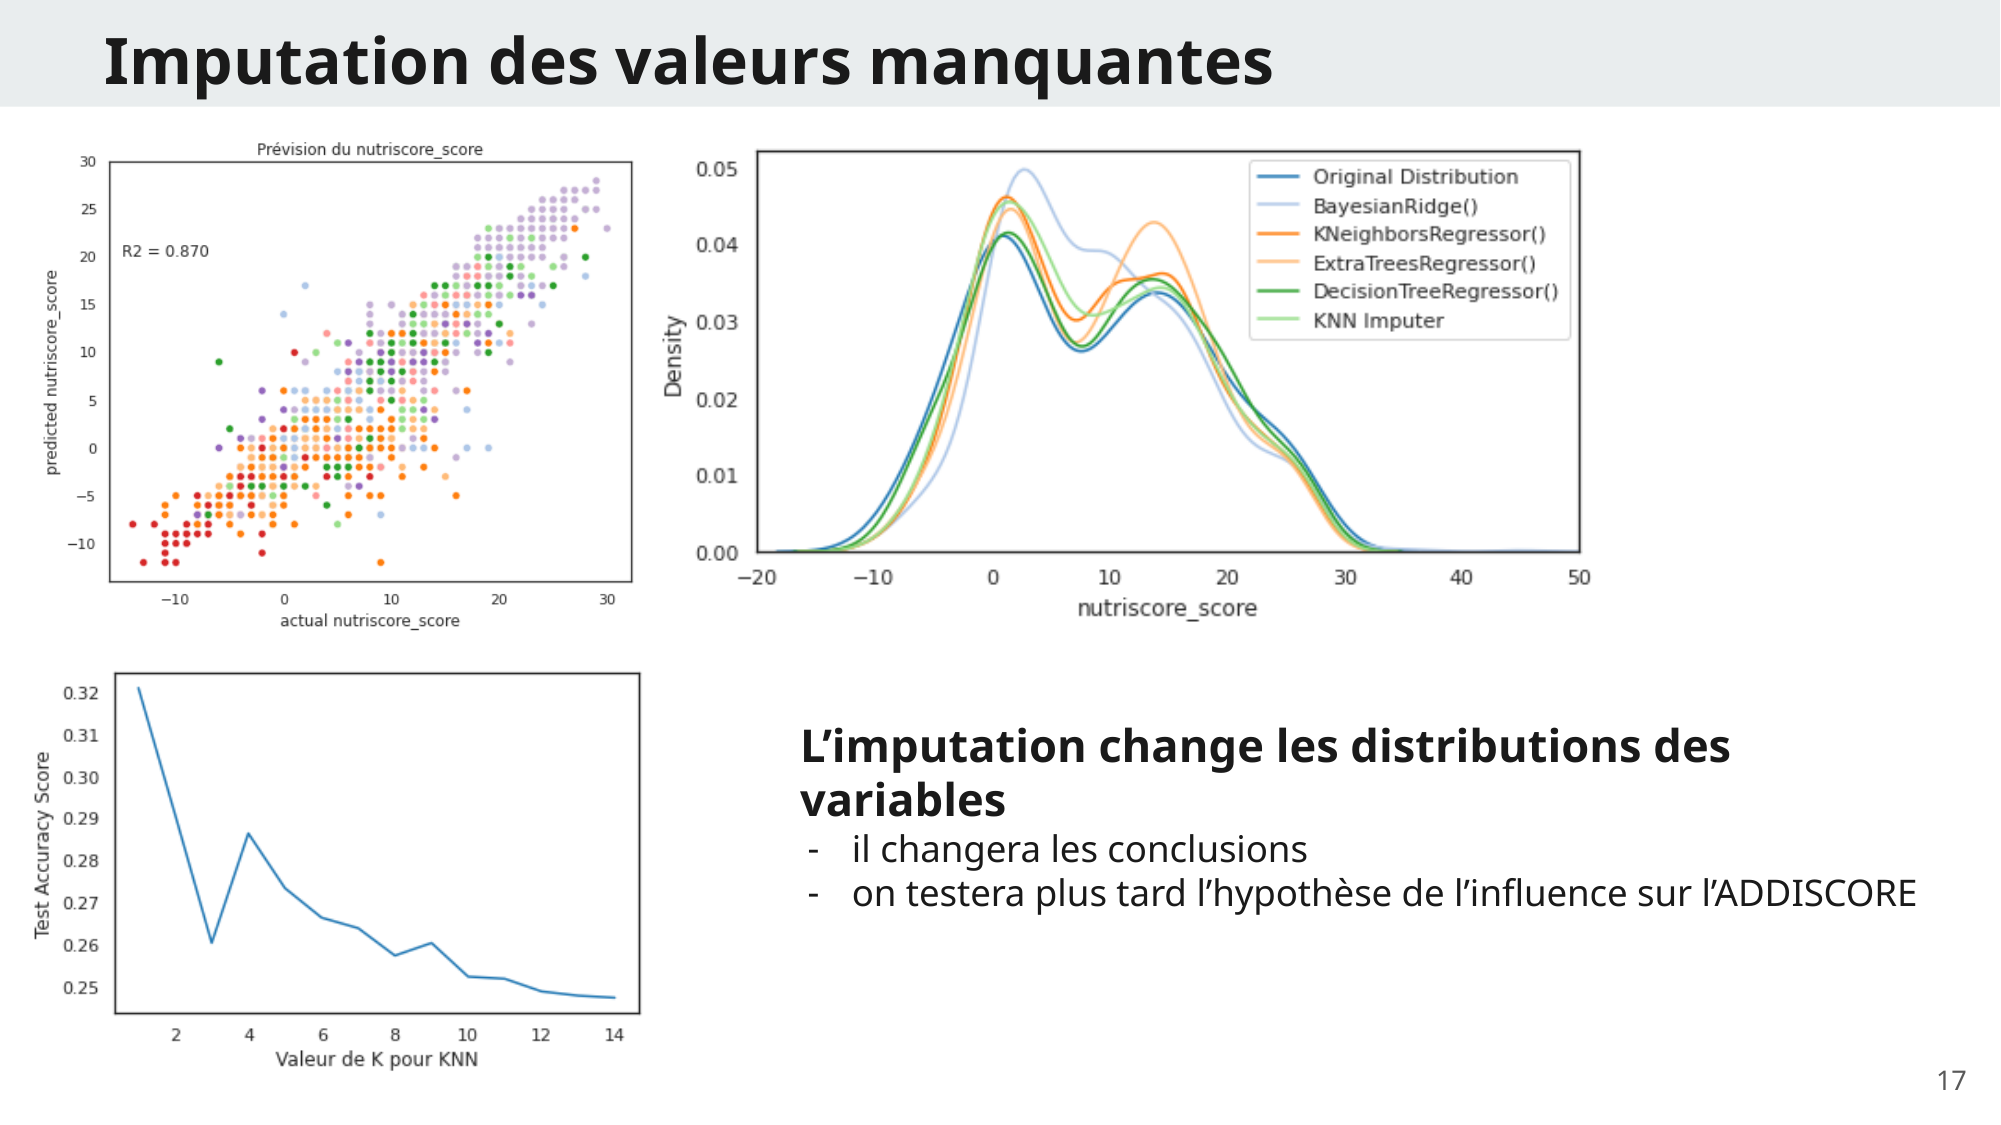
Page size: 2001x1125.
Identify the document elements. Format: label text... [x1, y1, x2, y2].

title L’imputation change les distributions des variables il changera les conclusions on testera plus tard l’hypothèse de l’influence sur l’ADDISCORE [780, 697, 1968, 948]
picture [36, 132, 1605, 639]
picture [24, 662, 651, 1082]
title Imputation des valeurs manquantes [84, 0, 1767, 118]
slide_number ‹#› [1867, 1038, 1988, 1125]
